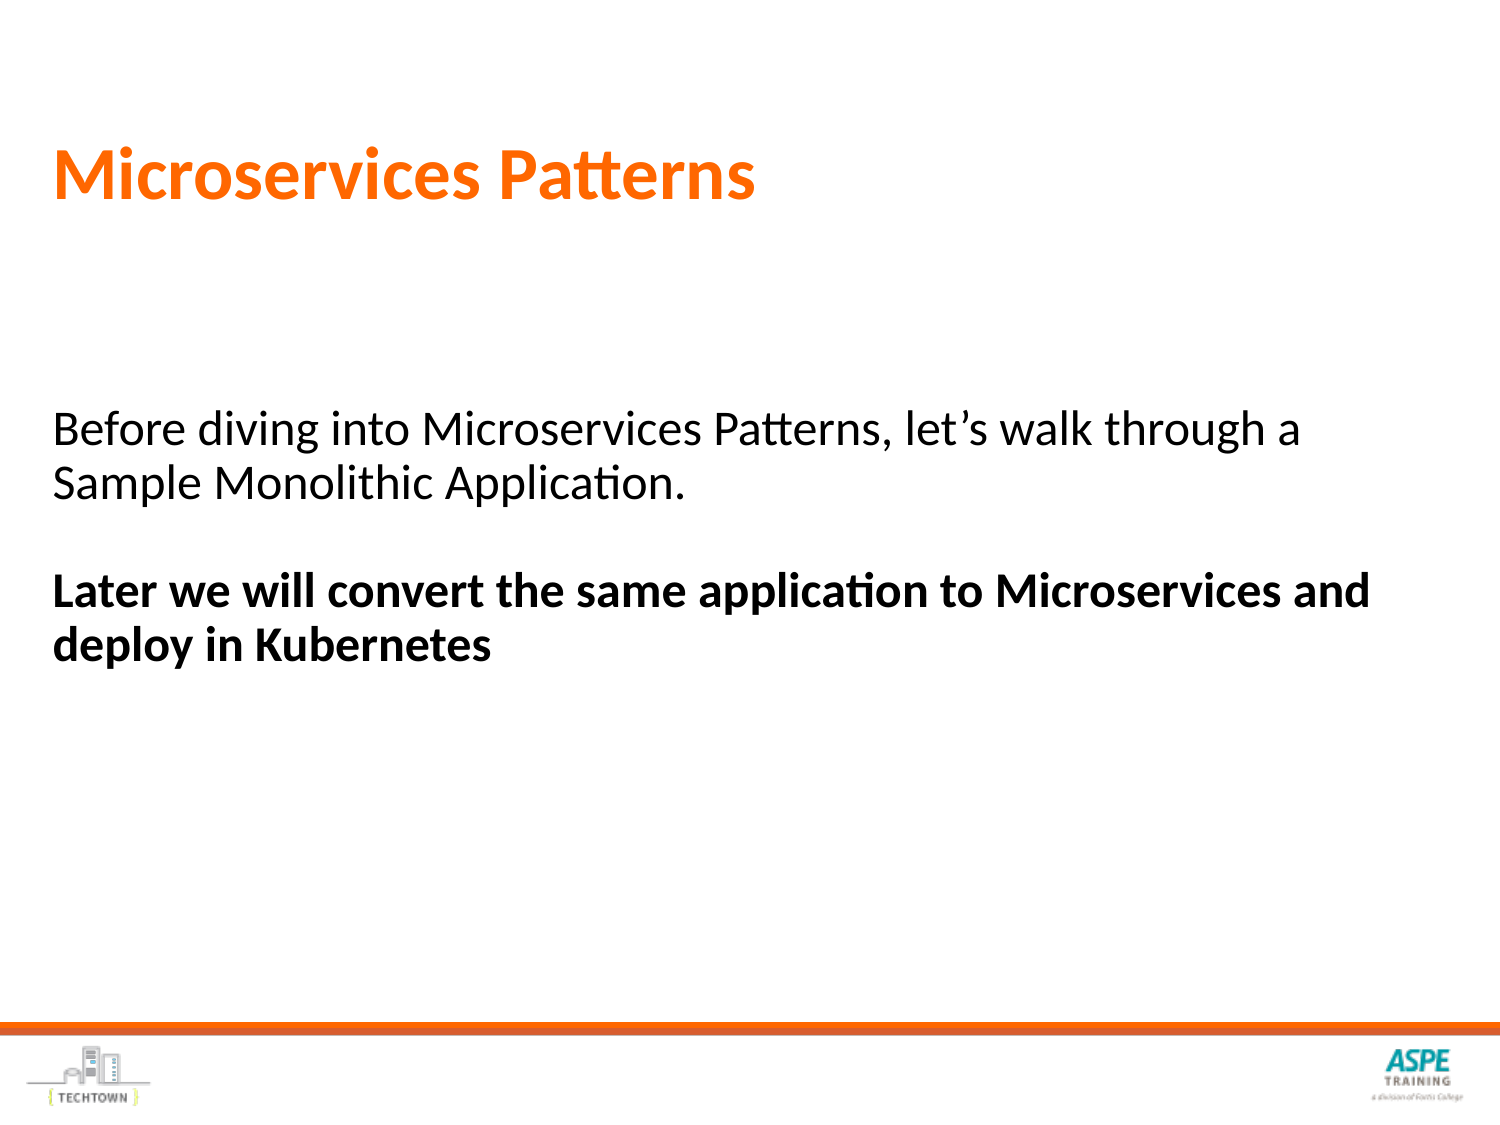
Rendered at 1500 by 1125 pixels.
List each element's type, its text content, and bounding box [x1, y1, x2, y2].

text_box Before diving into Microservices Patterns, let’s walk through a Sample Monolithic Application. Later we will convert the same application to Microservices and deploy in Kubernetes [37, 337, 1415, 738]
title Microservices Patterns [37, 62, 1415, 288]
